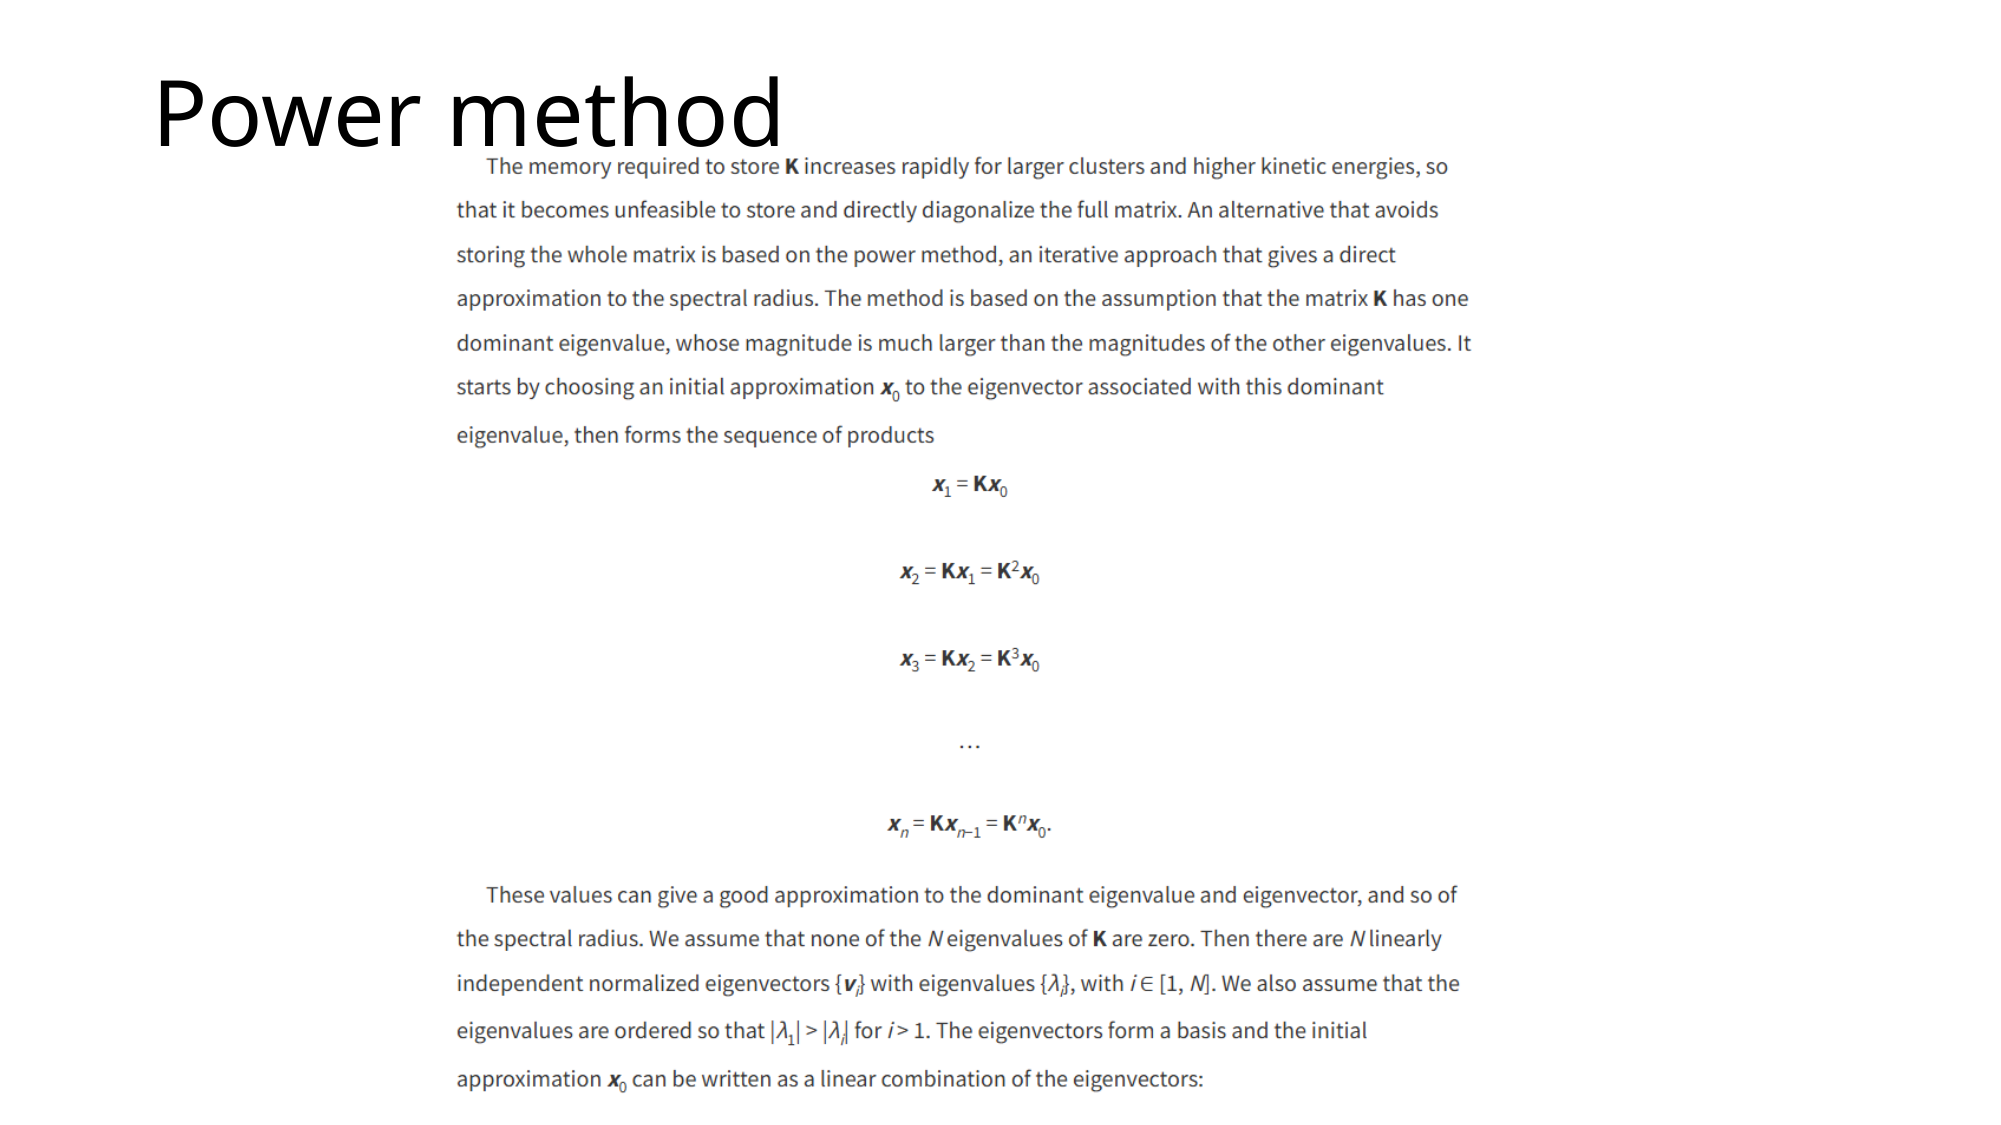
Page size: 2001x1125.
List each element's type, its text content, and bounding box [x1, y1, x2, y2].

text_box Power method [137, 59, 1863, 278]
picture [453, 147, 1486, 1110]
